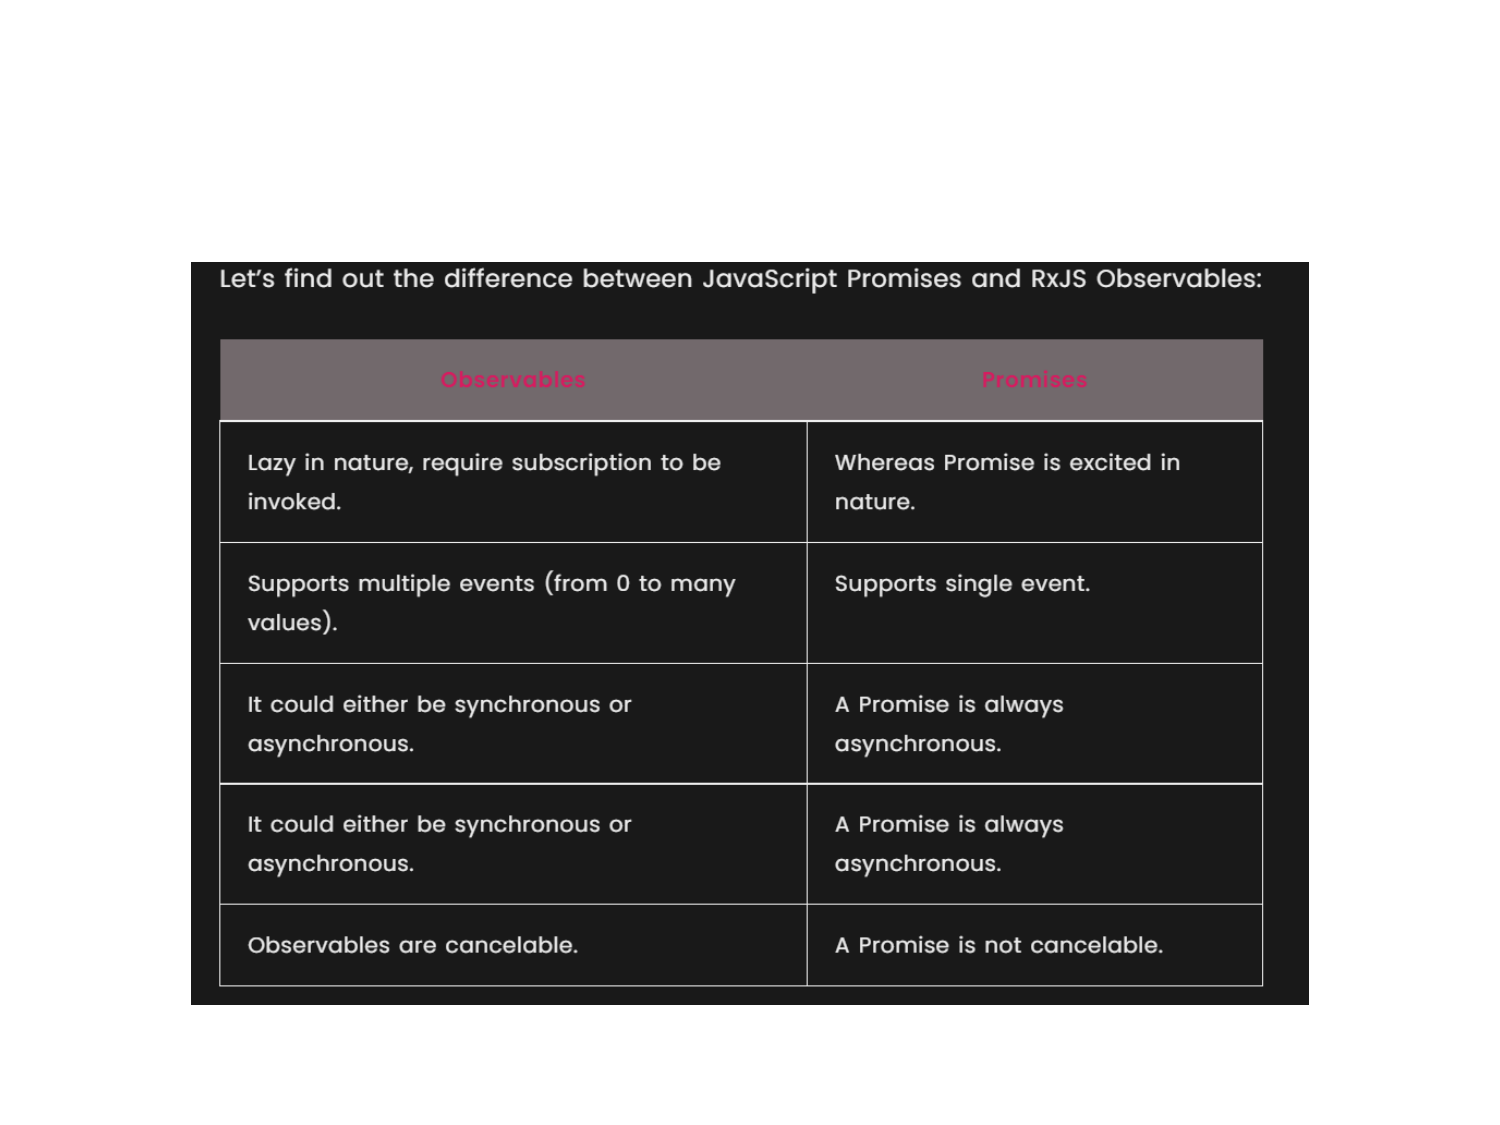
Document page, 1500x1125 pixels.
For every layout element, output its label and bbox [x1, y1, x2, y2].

list [191, 262, 1309, 1006]
